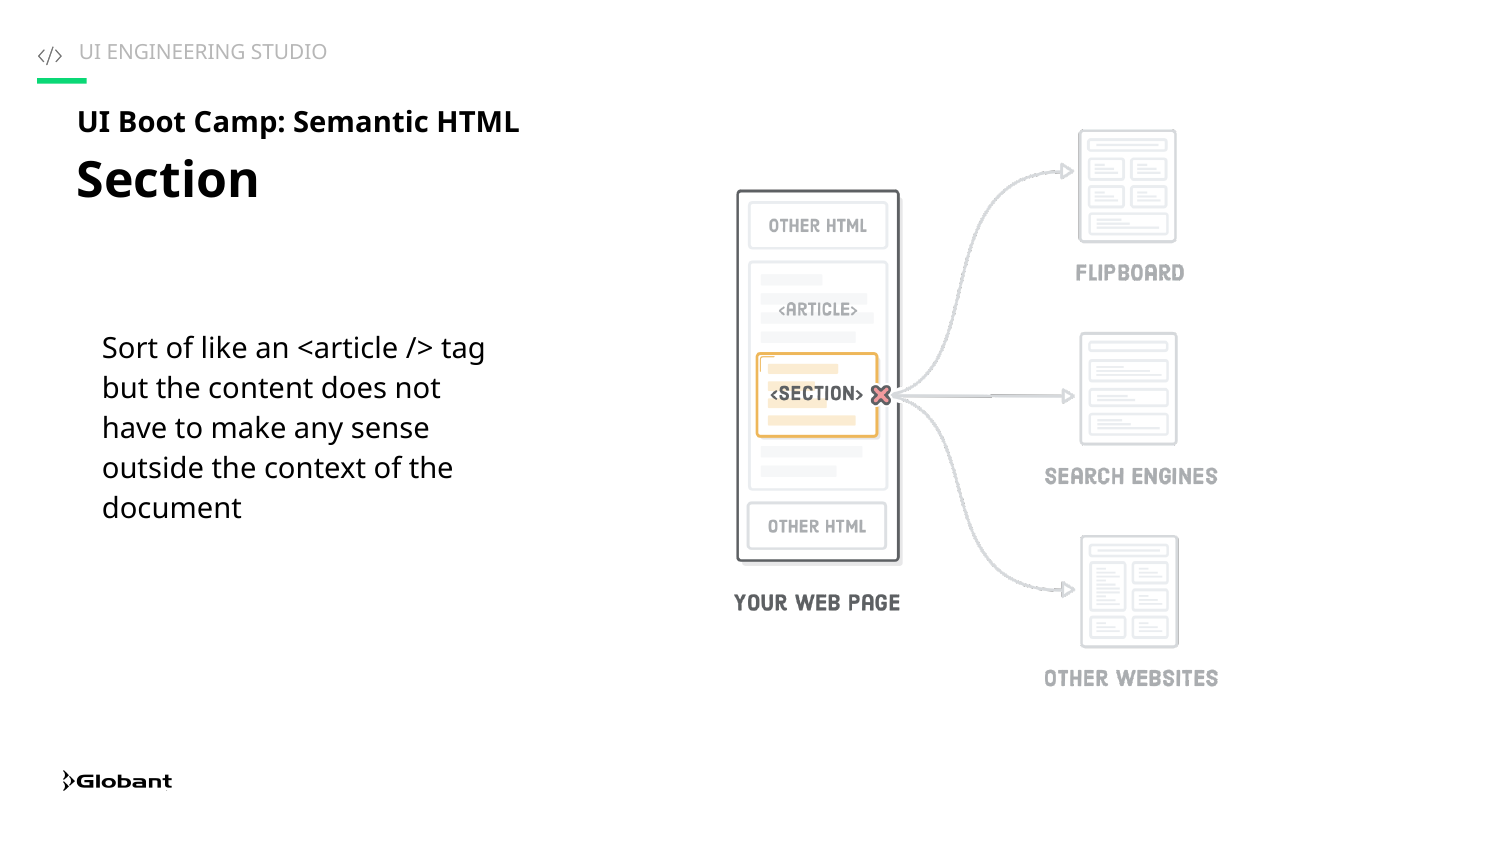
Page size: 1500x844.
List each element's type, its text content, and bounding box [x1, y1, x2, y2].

picture [36, 45, 63, 66]
text_box UI Boot Camp: Semantic HTML Section [61, 83, 751, 227]
text_box UI ENGINEERING STUDIO [64, 29, 632, 69]
text_box Sort of like an <article /> tag but the content does not have to make any sense outside the context of the document [86, 308, 518, 670]
text_box [37, 78, 87, 84]
picture [62, 770, 172, 791]
picture [703, 104, 1252, 720]
